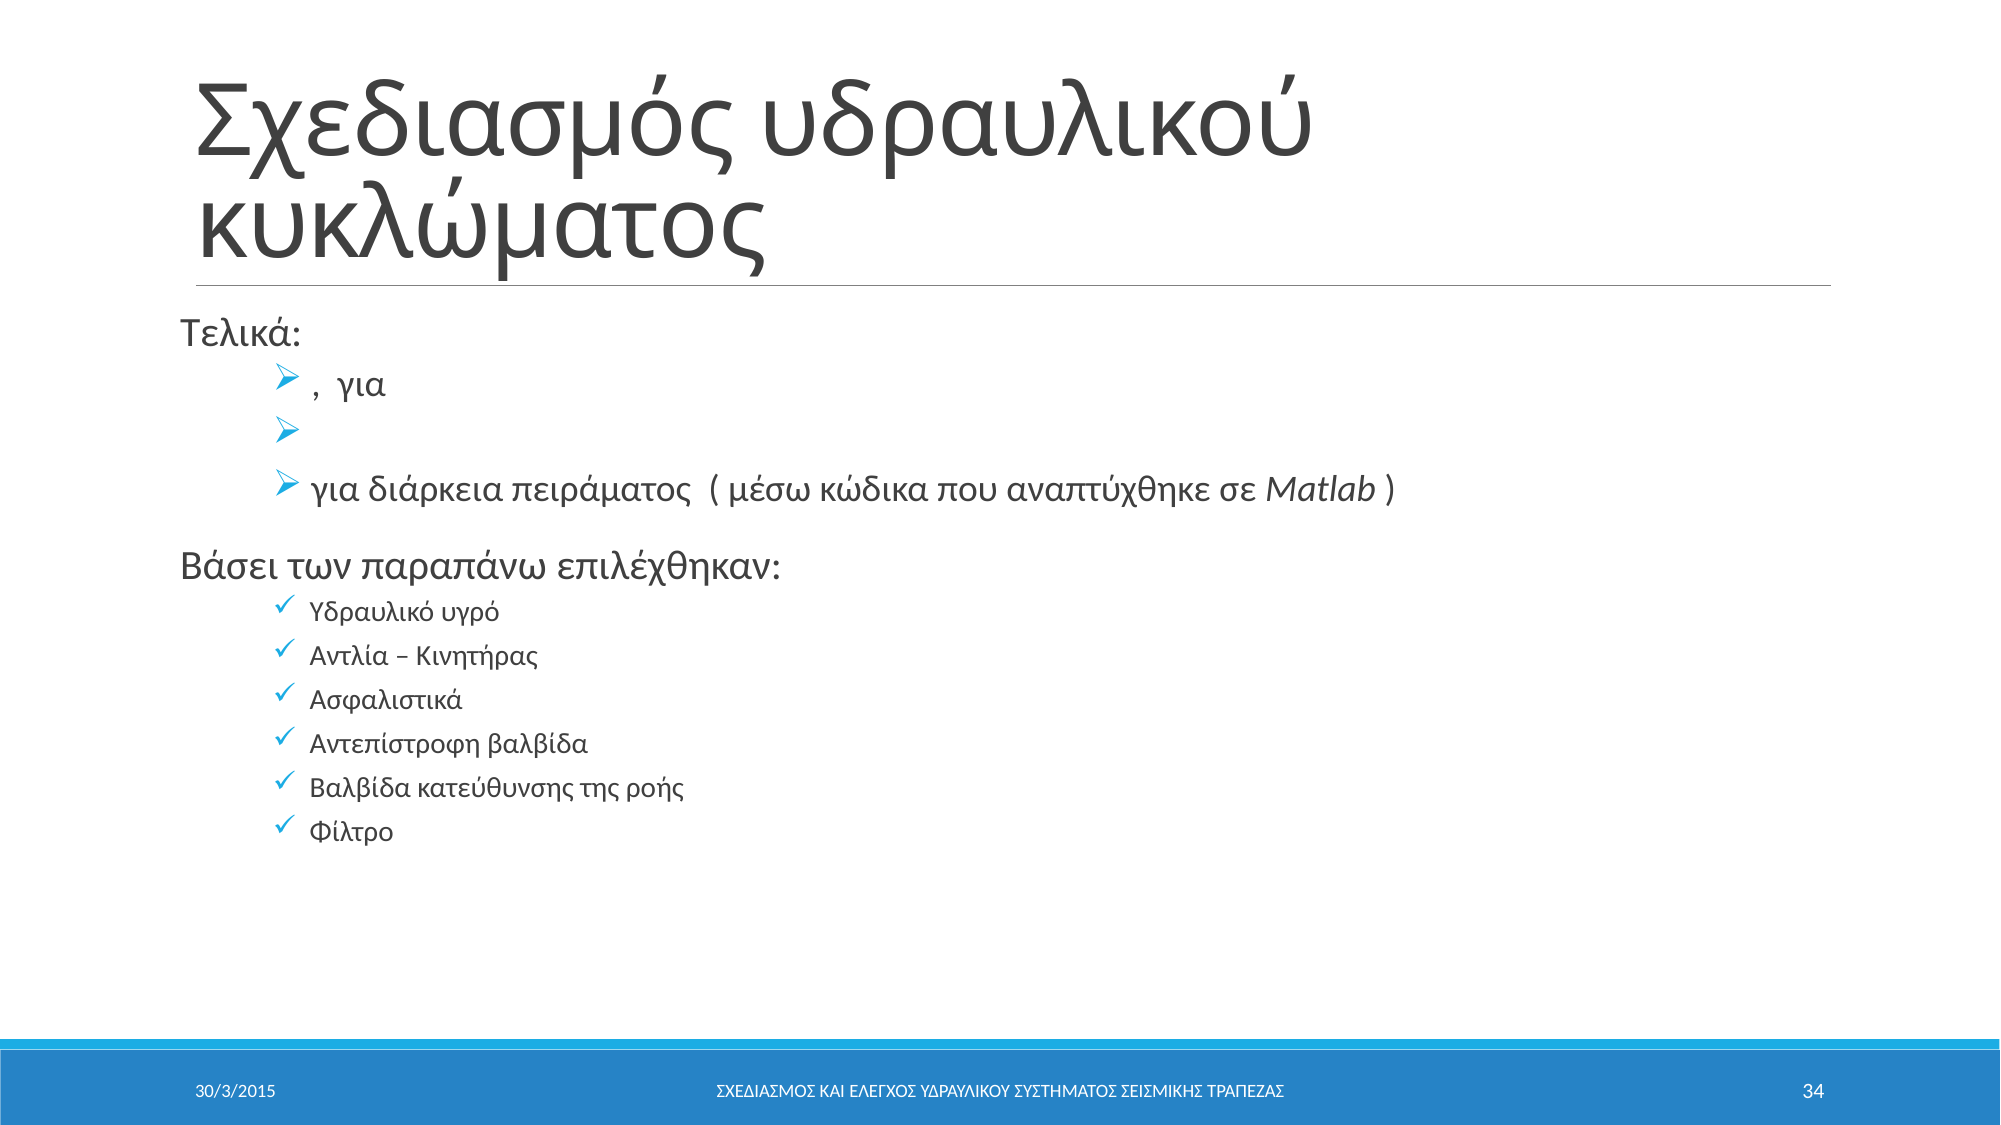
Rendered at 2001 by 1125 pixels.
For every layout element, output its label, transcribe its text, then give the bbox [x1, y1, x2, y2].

footer ΣΧΕΔΙΑΣΜΟΣ ΚΑΙ ΕΛΕΓΧΟΣ ΥΔΡΑΥΛΙΚΟΥ ΣΥΣΤΗΜΑΤΟΣ ΣΕΙΣΜΙΚΗΣ ΤΡΑΠΕΖΑΣ [604, 1059, 1396, 1120]
title Σχεδιασμός υδραυλικού κυκλώματος [180, 47, 1830, 285]
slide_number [180, 1059, 586, 1120]
slide_number 34 [1624, 1059, 1840, 1120]
